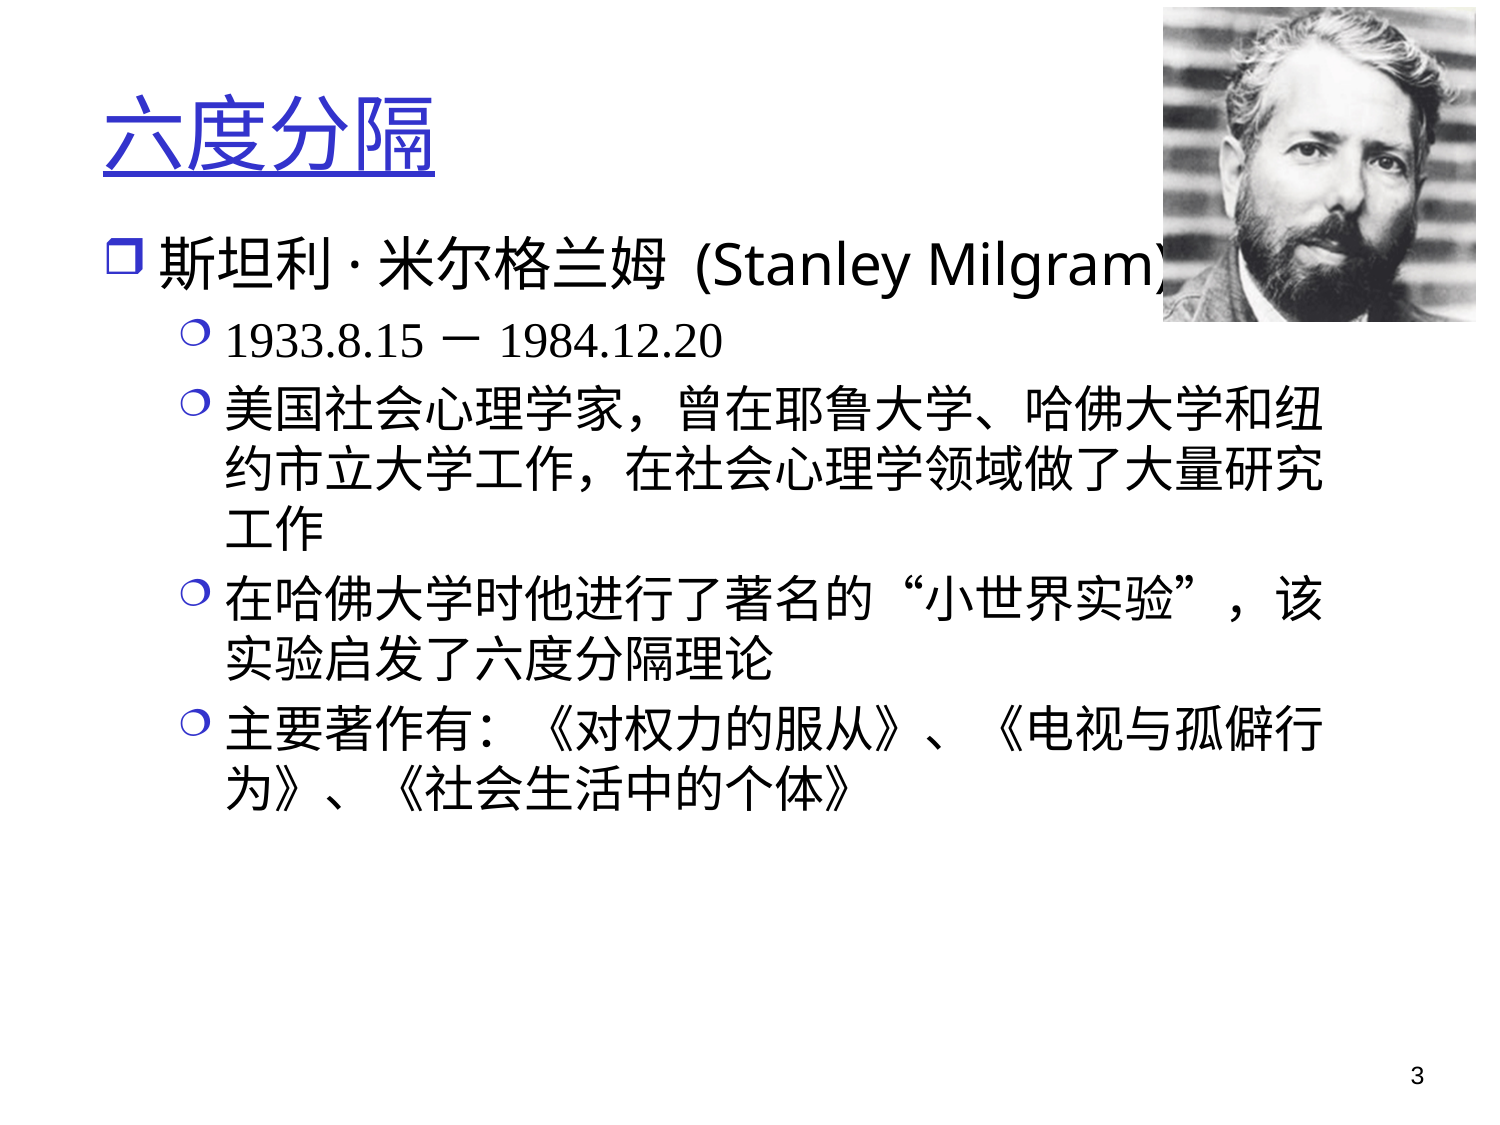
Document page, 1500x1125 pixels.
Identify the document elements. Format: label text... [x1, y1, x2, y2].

title 六度分隔 [87, 37, 1158, 220]
slide_number 3 [1328, 1052, 1440, 1098]
picture [1163, 6, 1476, 322]
list 斯坦利·米尔格兰姆 (Stanley Milgram) 1933.8.15－1984.12.20 美国社会心理学家，曾在耶鲁大学、哈佛大学和纽约市立大学工作，在社会心理学领域做了大量研究工作 在哈佛大学时他进行了著名的“小世界实验”，该实验启发了六度分隔理论 主要著作有：《对权力的服从》、《电视与孤僻行为》、《社会生活中的个体》 [87, 220, 1363, 983]
